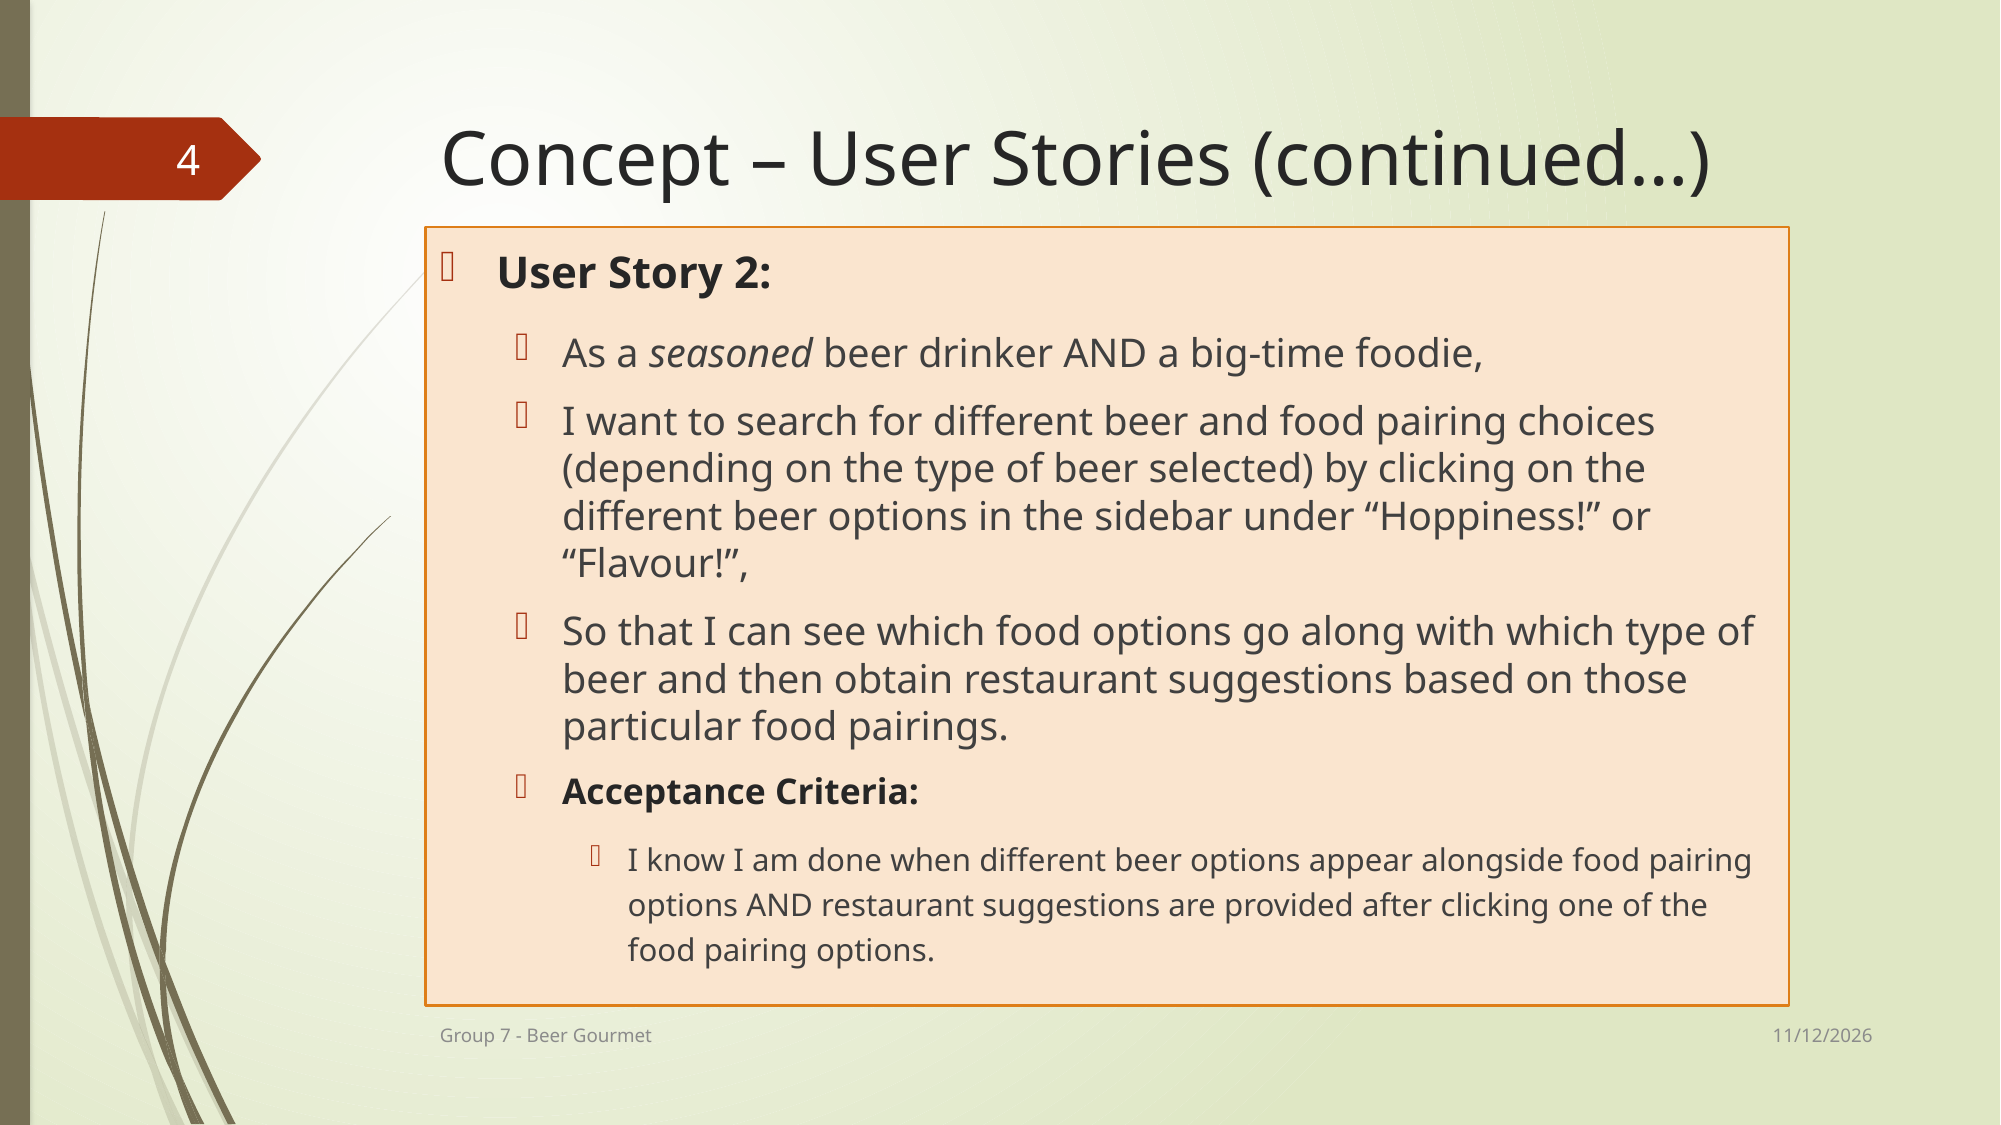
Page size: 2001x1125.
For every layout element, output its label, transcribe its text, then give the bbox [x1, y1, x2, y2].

title Concept – User Stories (continued…) [425, 102, 1888, 228]
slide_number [1699, 1005, 1888, 1067]
footer Group 7 - Beer Gourmet [424, 1006, 1675, 1067]
text_box User Story 2: As a seasoned beer drinker AND a big-time foodie, I want to search for different beer and food pairing choices (depending on the type of beer selected) by clicking on the different beer options in the sidebar under “Hoppiness!” or “Flavour!”, So that I can see which food options go along with which type of beer and then obtain restaurant suggestions based on those particular food pairings. Acceptance Criteria: I know I am done when different beer options appear alongside food pairing options AND restaurant suggestions are provided after clicking one of the food pairing options. [424, 226, 1790, 1007]
slide_number 4 [87, 129, 216, 190]
